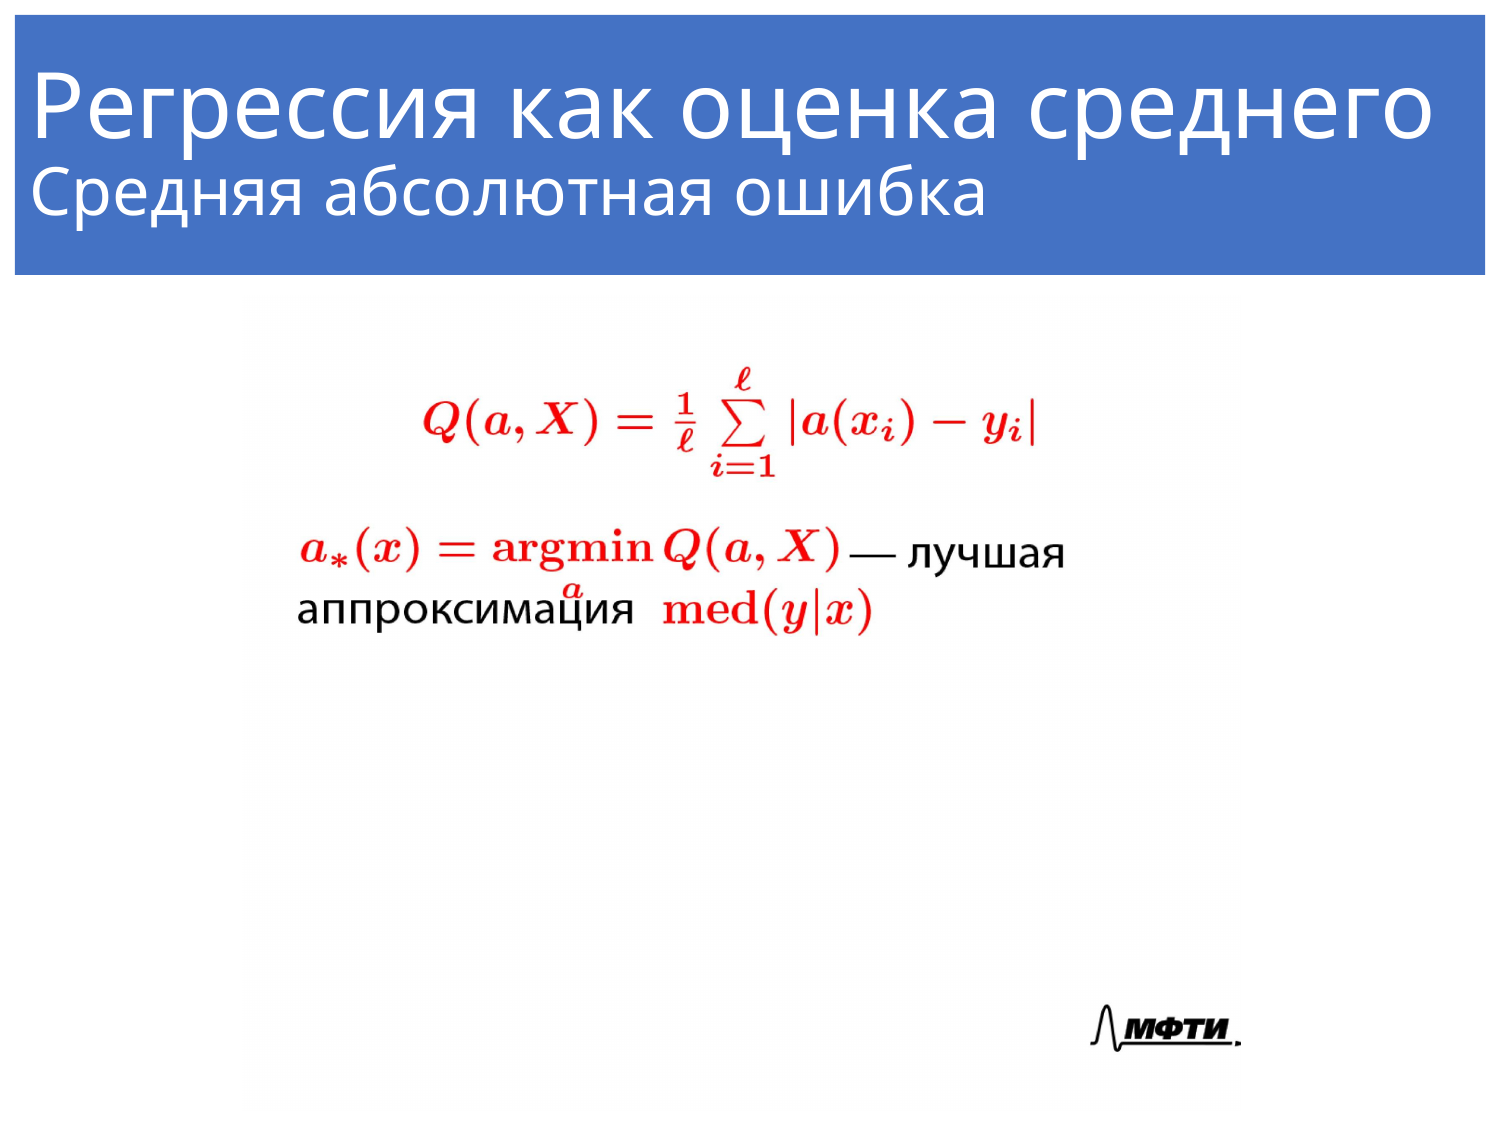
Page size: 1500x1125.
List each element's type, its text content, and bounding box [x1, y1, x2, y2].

picture [242, 295, 1241, 1111]
title Регрессия как оценка среднего Средняя абсолютная ошибка [14, 14, 1486, 275]
